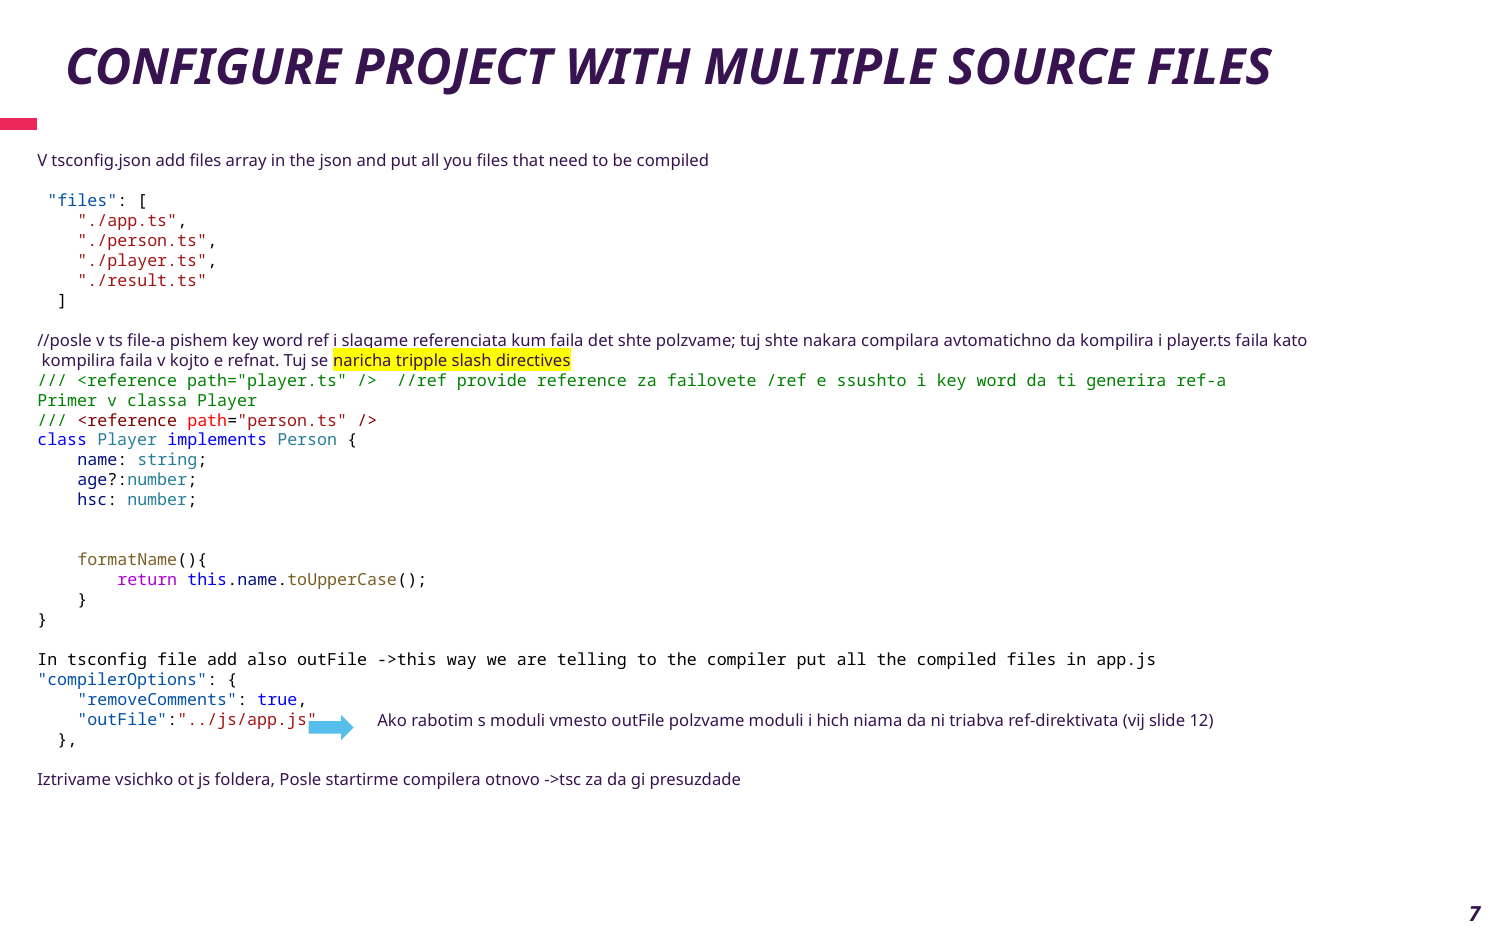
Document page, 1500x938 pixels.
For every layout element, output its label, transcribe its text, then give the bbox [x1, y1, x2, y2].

slide_number 7 [1377, 889, 1496, 938]
title Configure Project with multiple source files [50, 26, 1442, 103]
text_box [22, 142, 1442, 805]
